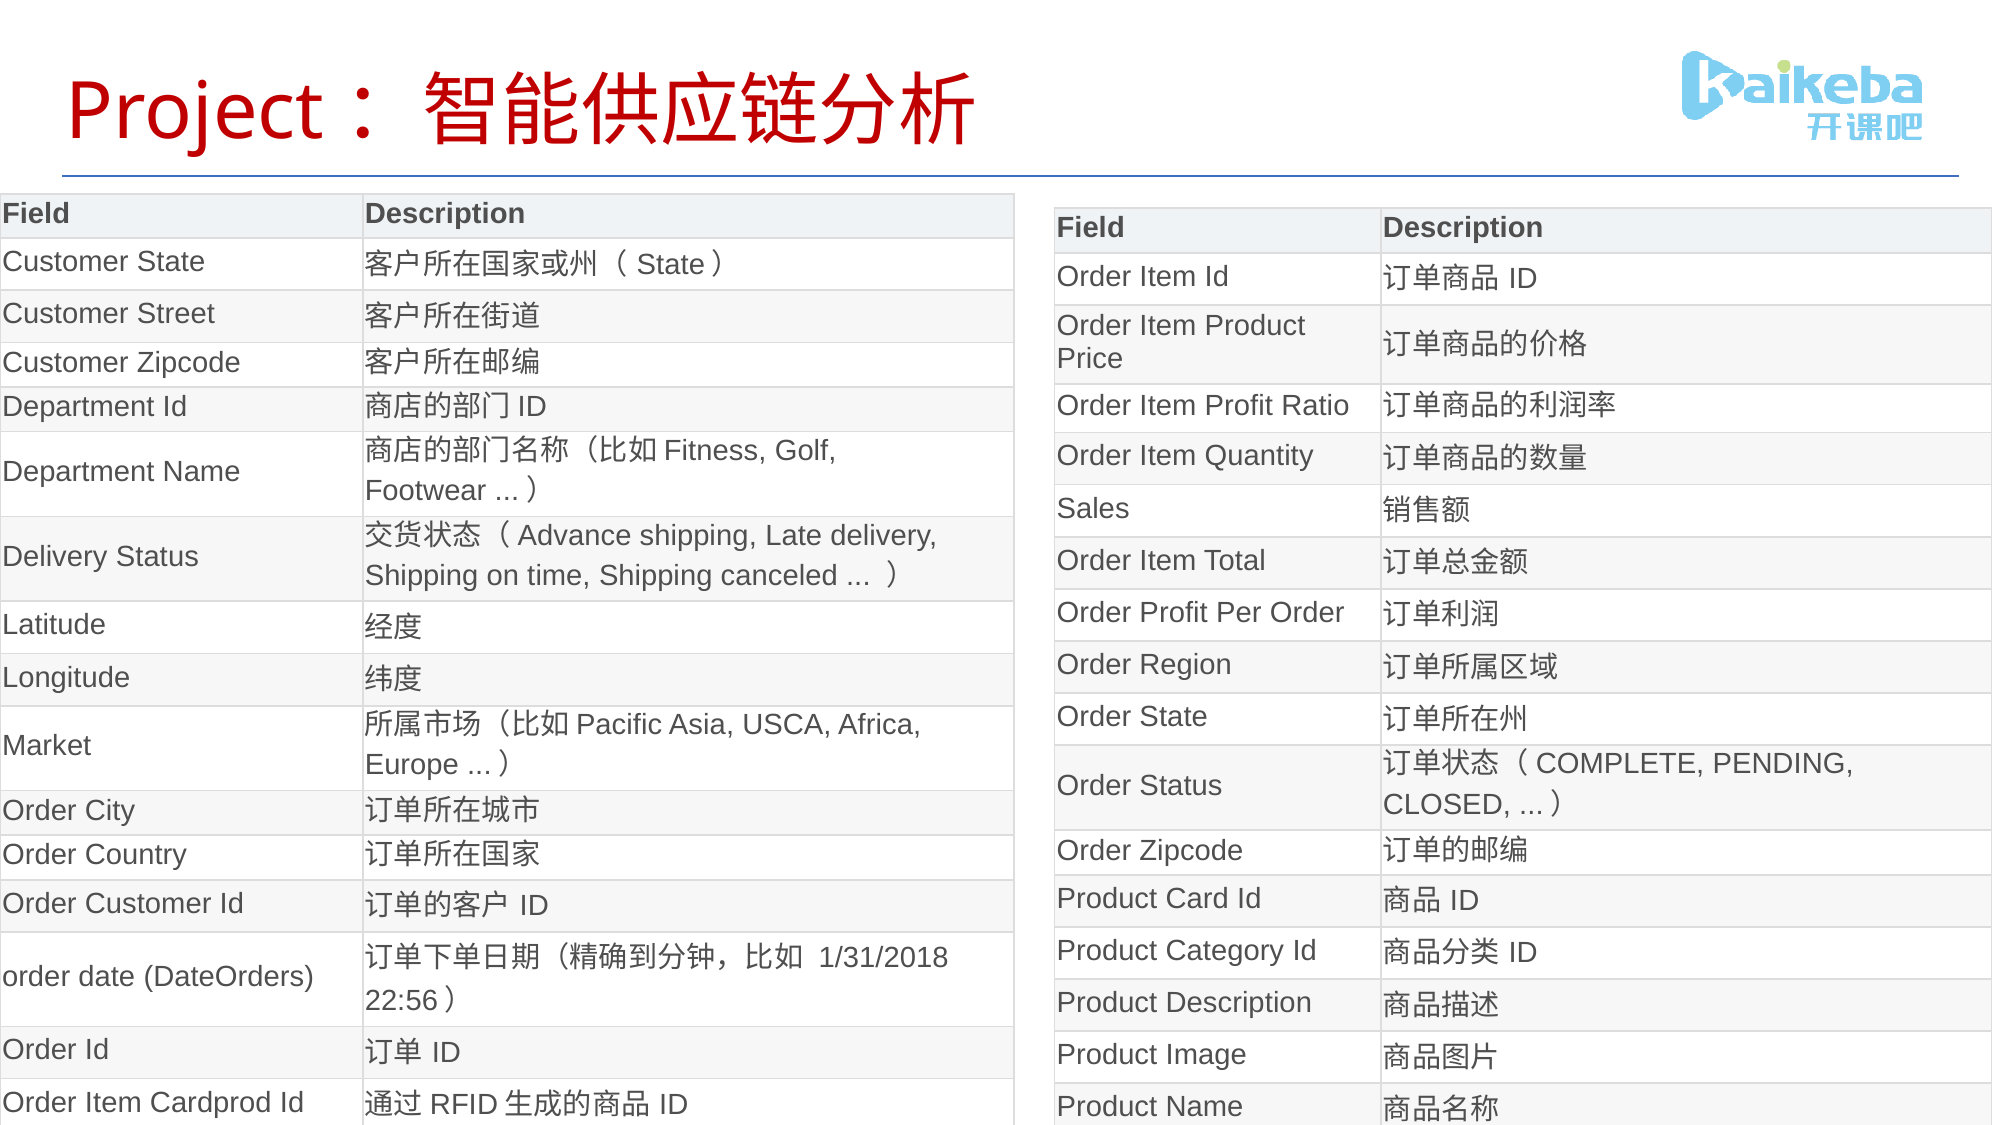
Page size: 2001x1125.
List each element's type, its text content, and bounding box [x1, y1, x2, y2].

table_cell Order Item Product Price [1055, 306, 1380, 383]
table_cell 订单商品的利润率 [1382, 385, 1991, 432]
table_cell 订单所在国家 [364, 836, 1013, 879]
table_cell 商品名称 [1382, 1084, 1991, 1125]
table_header Field [1055, 209, 1380, 252]
table_cell Product Image [1055, 1032, 1380, 1082]
table_cell 通过RFID生成的商品ID [364, 1079, 1013, 1125]
table_cell Delivery Status [1, 517, 362, 600]
table_cell 订单的客户ID [364, 881, 1013, 931]
table_cell Product Description [1055, 980, 1380, 1030]
table_cell 订单商品ID [1382, 254, 1991, 304]
table_cell 订单ID [364, 1027, 1013, 1078]
table_cell 客户所在国家或州（State） [364, 239, 1013, 289]
table_cell 商品图片 [1382, 1032, 1991, 1082]
table_cell Sales [1055, 485, 1380, 536]
table_cell Department Name [1, 432, 362, 516]
table_cell Customer Street [1, 291, 362, 342]
table_cell 商品描述 [1382, 980, 1991, 1030]
table_cell Customer State [1, 239, 362, 289]
table_cell Order Profit Per Order [1055, 590, 1380, 640]
table_cell Order Status [1055, 746, 1380, 829]
table_cell Product Category Id [1055, 928, 1380, 978]
table_cell Department Id [1, 388, 362, 431]
table_cell Customer Zipcode [1, 343, 362, 386]
table_cell Product Card Id [1055, 876, 1380, 926]
table_cell 订单商品的价格 [1382, 306, 1991, 383]
table_header Field [1, 195, 362, 237]
table_cell 纬度 [364, 654, 1013, 705]
table_cell Order Item Profit Ratio [1055, 385, 1380, 432]
table_cell order date (DateOrders) [1, 933, 362, 1026]
table_cell 订单状态（COMPLETE, PENDING, CLOSED, ...） [1382, 746, 1991, 829]
table_cell Latitude [1, 602, 362, 653]
table_cell Longitude [1, 654, 362, 705]
table_cell Order Item Id [1055, 254, 1380, 304]
table_cell [1653, 21, 1950, 167]
table_cell Order Item Quantity [1055, 433, 1380, 484]
table_header Description [1382, 209, 1991, 252]
table_cell Product Name [1055, 1084, 1380, 1125]
table_cell 客户所在邮编 [364, 343, 1013, 386]
table_header Description [364, 195, 1013, 237]
table_cell 所属市场（比如Pacific Asia, USCA, Africa, Europe ...） [364, 707, 1013, 790]
table_cell Order Zipcode [1055, 831, 1380, 874]
table_cell Order Region [1055, 642, 1380, 692]
table_cell Order Customer Id [1, 881, 362, 931]
table_cell 订单利润 [1382, 590, 1991, 640]
table_cell 商品ID [1382, 876, 1991, 926]
table_cell Market [1, 707, 362, 790]
table_cell Order Item Cardprod Id [1, 1079, 362, 1125]
table_cell Order Country [1, 836, 362, 879]
table_cell 订单所在城市 [364, 791, 1013, 834]
table_cell Order Id [1, 1027, 362, 1078]
table_cell 经度 [364, 602, 1013, 653]
table_cell 交货状态（Advance shipping, Late delivery, Shipping on time, Shipping canceled ... ） [364, 517, 1013, 600]
table_cell Order State [1055, 694, 1380, 744]
table_cell 销售额 [1382, 485, 1991, 536]
table_cell 订单下单日期（精确到分钟，比如 1/31/2018 22:56） [364, 933, 1013, 1026]
table_cell 订单所属区域 [1382, 642, 1991, 692]
table_cell 订单的邮编 [1382, 831, 1991, 874]
table_cell 商店的部门名称（比如Fitness, Golf, Footwear ...） [364, 432, 1013, 516]
table_cell Order Item Total [1055, 538, 1380, 588]
table_cell 商店的部门ID [364, 388, 1013, 431]
table_cell 订单所在州 [1382, 694, 1991, 744]
table_cell 商品分类ID [1382, 928, 1991, 978]
table_cell Order City [1, 791, 362, 834]
table_cell 订单商品的数量 [1382, 433, 1991, 484]
table_cell 客户所在街道 [364, 291, 1013, 342]
title Project：智能供应链分析 [57, 59, 1728, 167]
table_cell 订单总金额 [1382, 538, 1991, 588]
